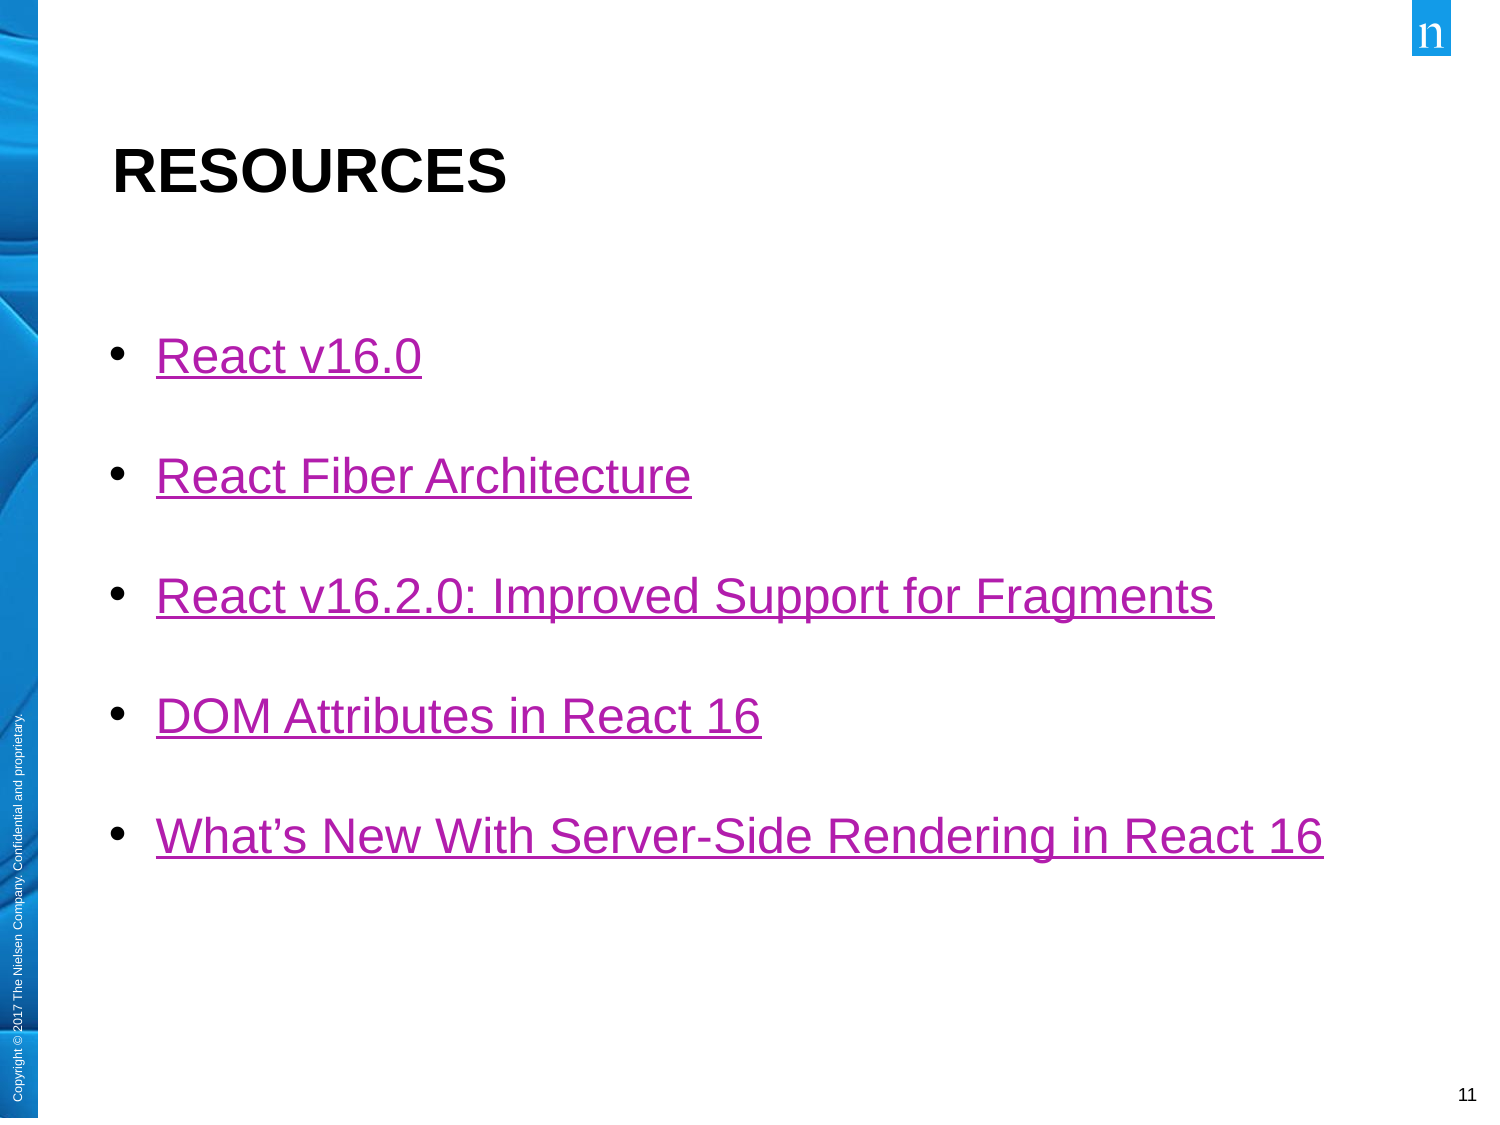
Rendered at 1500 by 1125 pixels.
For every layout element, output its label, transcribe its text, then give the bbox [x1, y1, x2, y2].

text_box React v16.0 React Fiber Architecture React v16.2.0: Improved Support for Fragments DOM Attributes in React 16 What’s New With Server-Side Rendering in React 16 [93, 256, 1462, 966]
picture [0, 0, 38, 1118]
picture [1412, 0, 1451, 56]
title RESOURCES [97, 110, 1500, 205]
